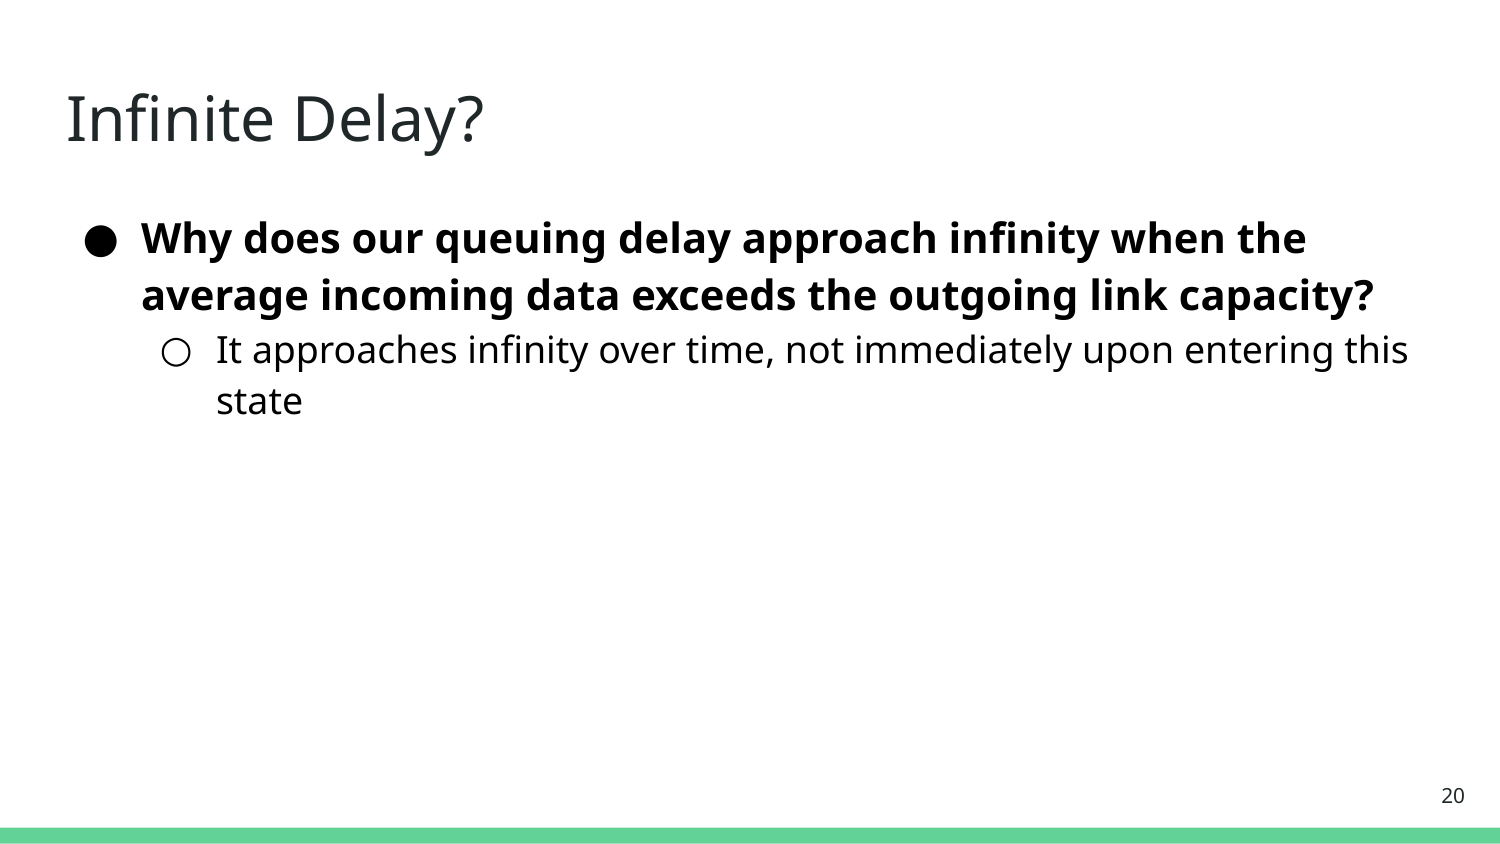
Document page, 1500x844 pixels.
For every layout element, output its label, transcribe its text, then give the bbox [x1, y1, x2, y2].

title Infinite Delay? [51, 64, 1449, 167]
list Why does our queuing delay approach infinity when the average incoming data exceeds the outgoing link capacity? It approaches infinity over time, not immediately upon entering this state [51, 189, 1449, 750]
slide_number ‹#› [1389, 764, 1480, 830]
